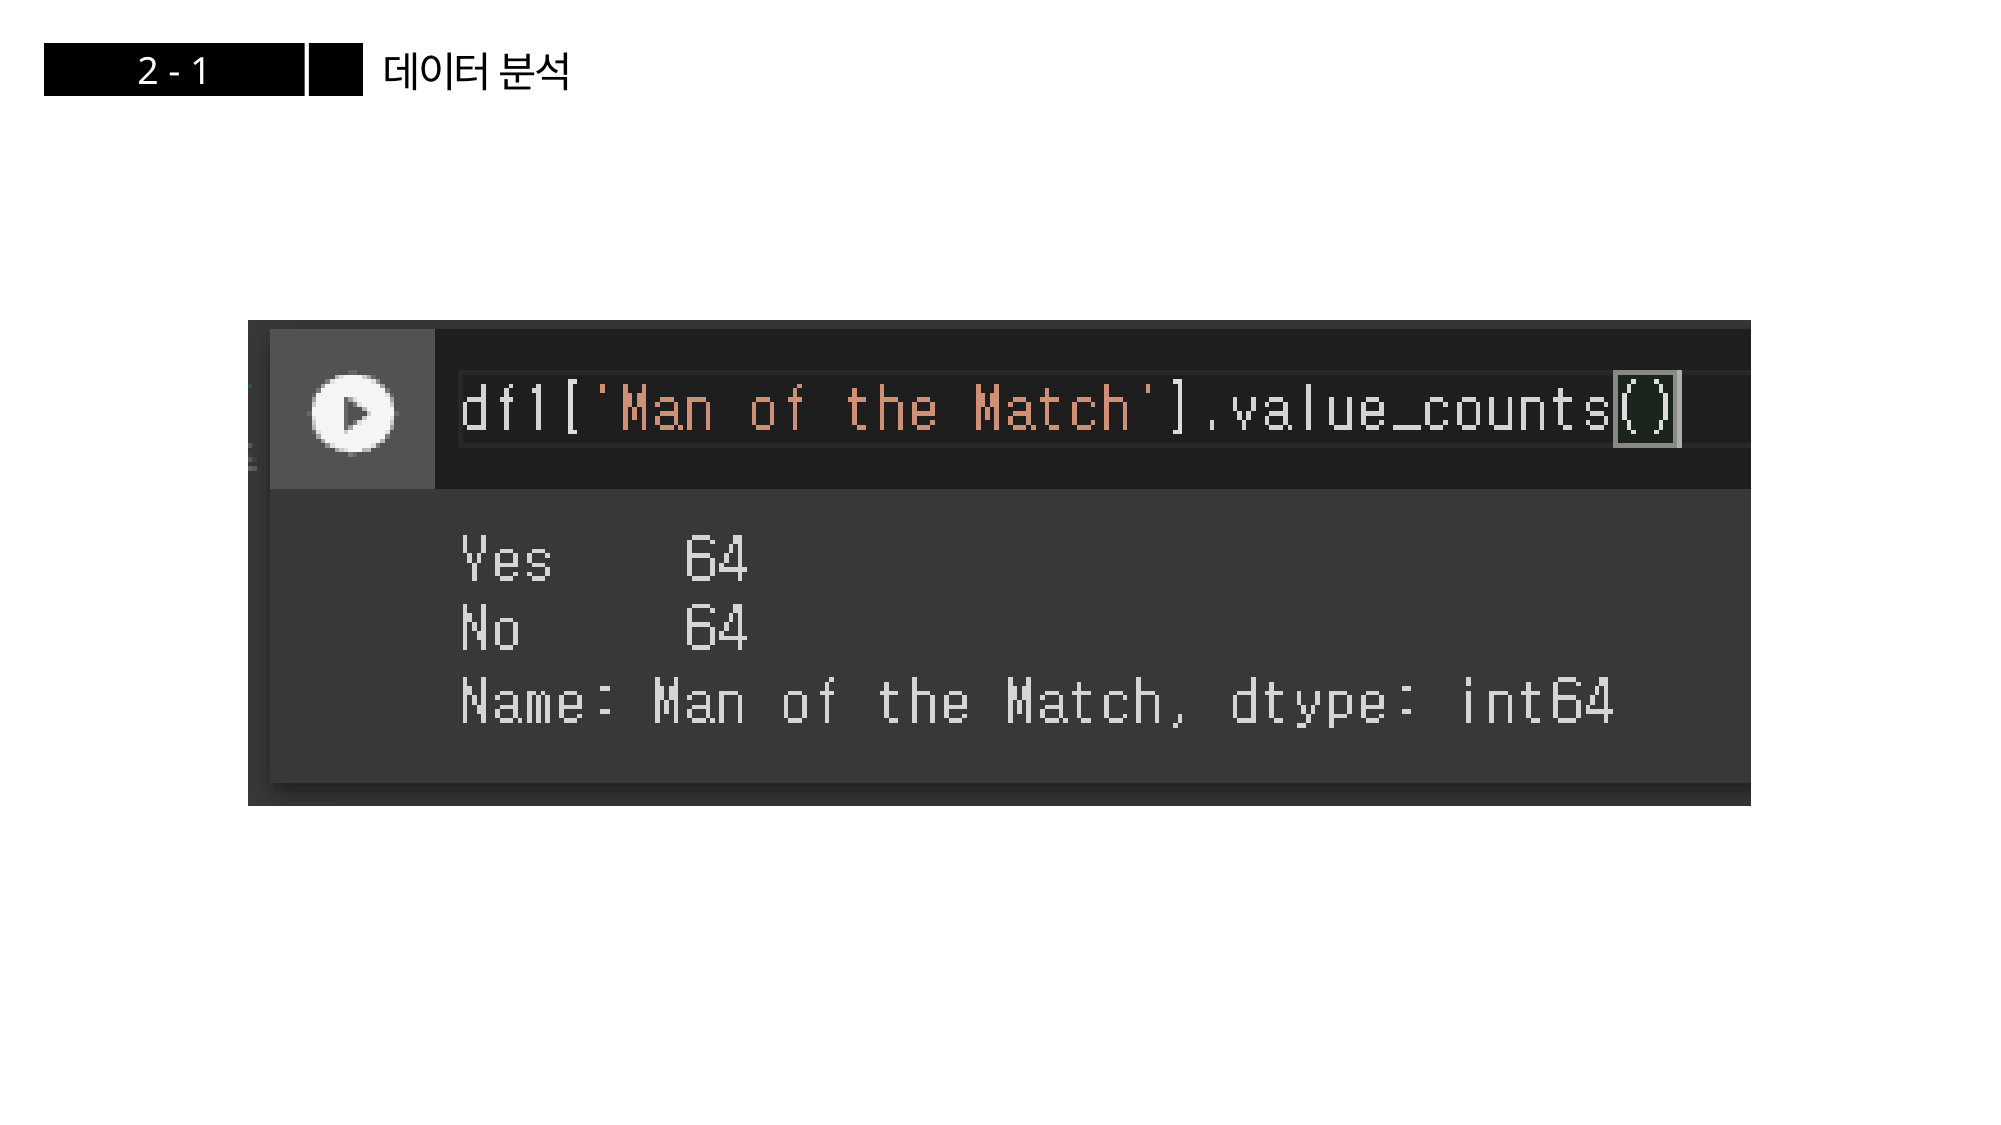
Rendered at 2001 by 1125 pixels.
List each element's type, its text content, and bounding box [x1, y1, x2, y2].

text_box [308, 42, 364, 97]
picture [247, 320, 1751, 806]
text_box 2 - 1 [43, 42, 306, 97]
text_box 데이터 분석 [367, 38, 1209, 104]
